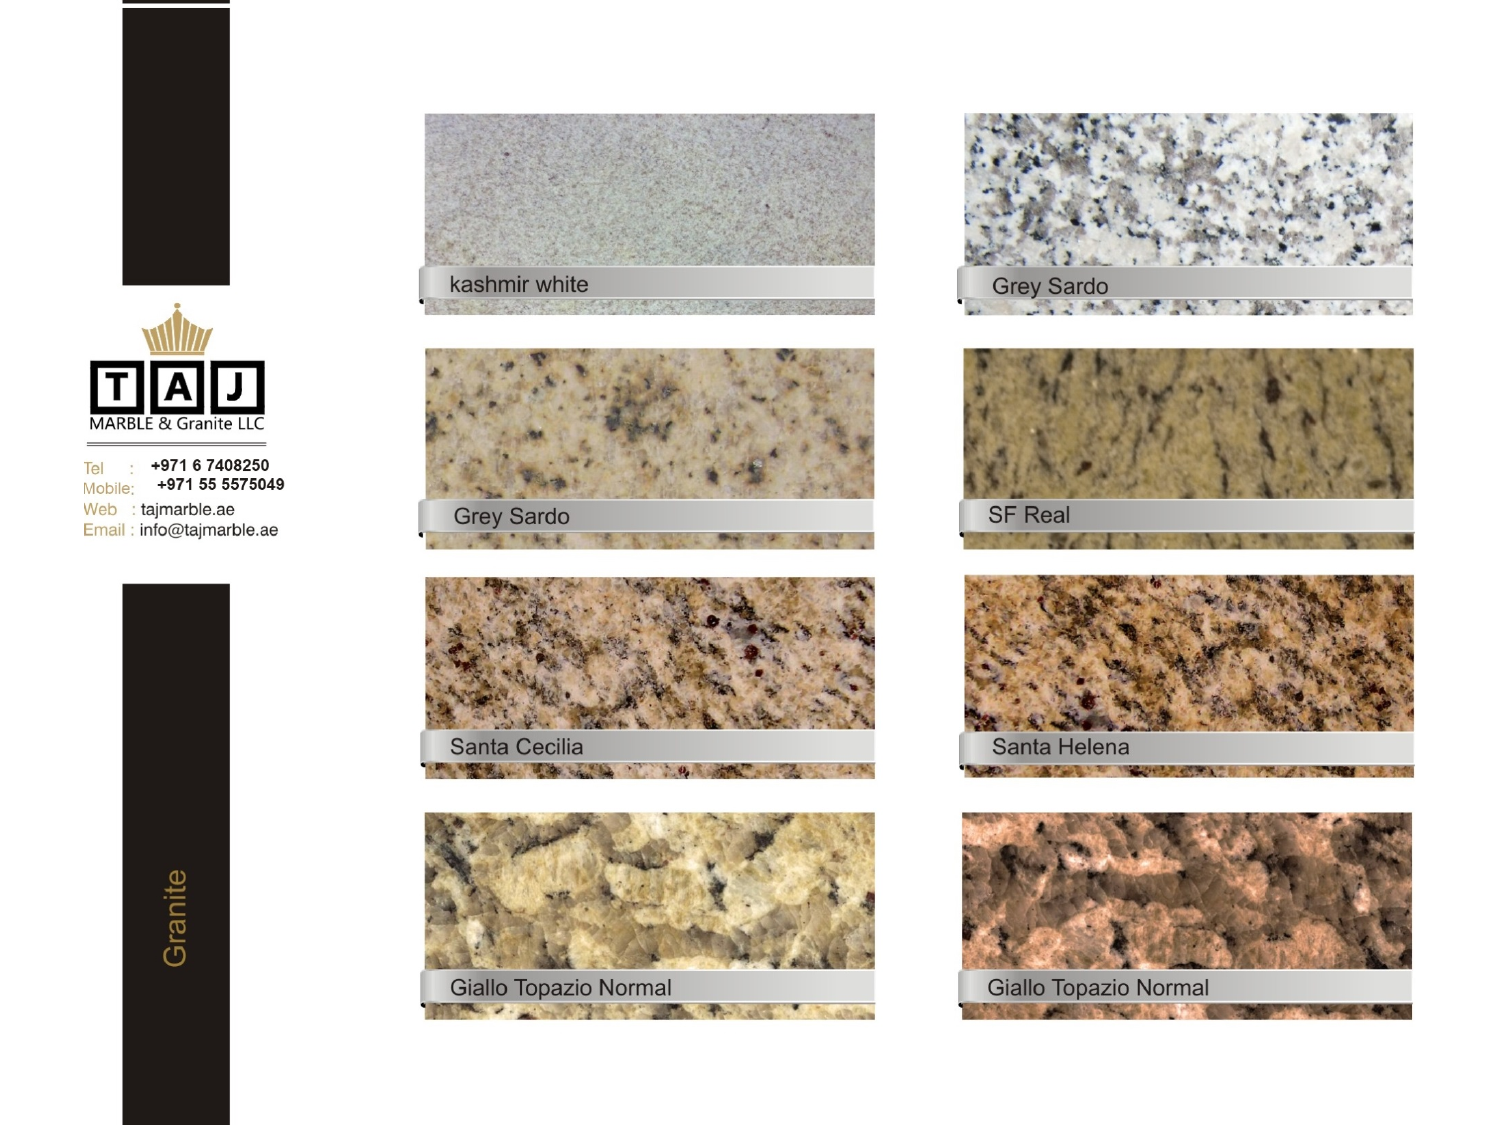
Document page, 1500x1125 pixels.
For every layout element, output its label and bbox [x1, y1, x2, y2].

picture [84, 0, 1416, 1125]
